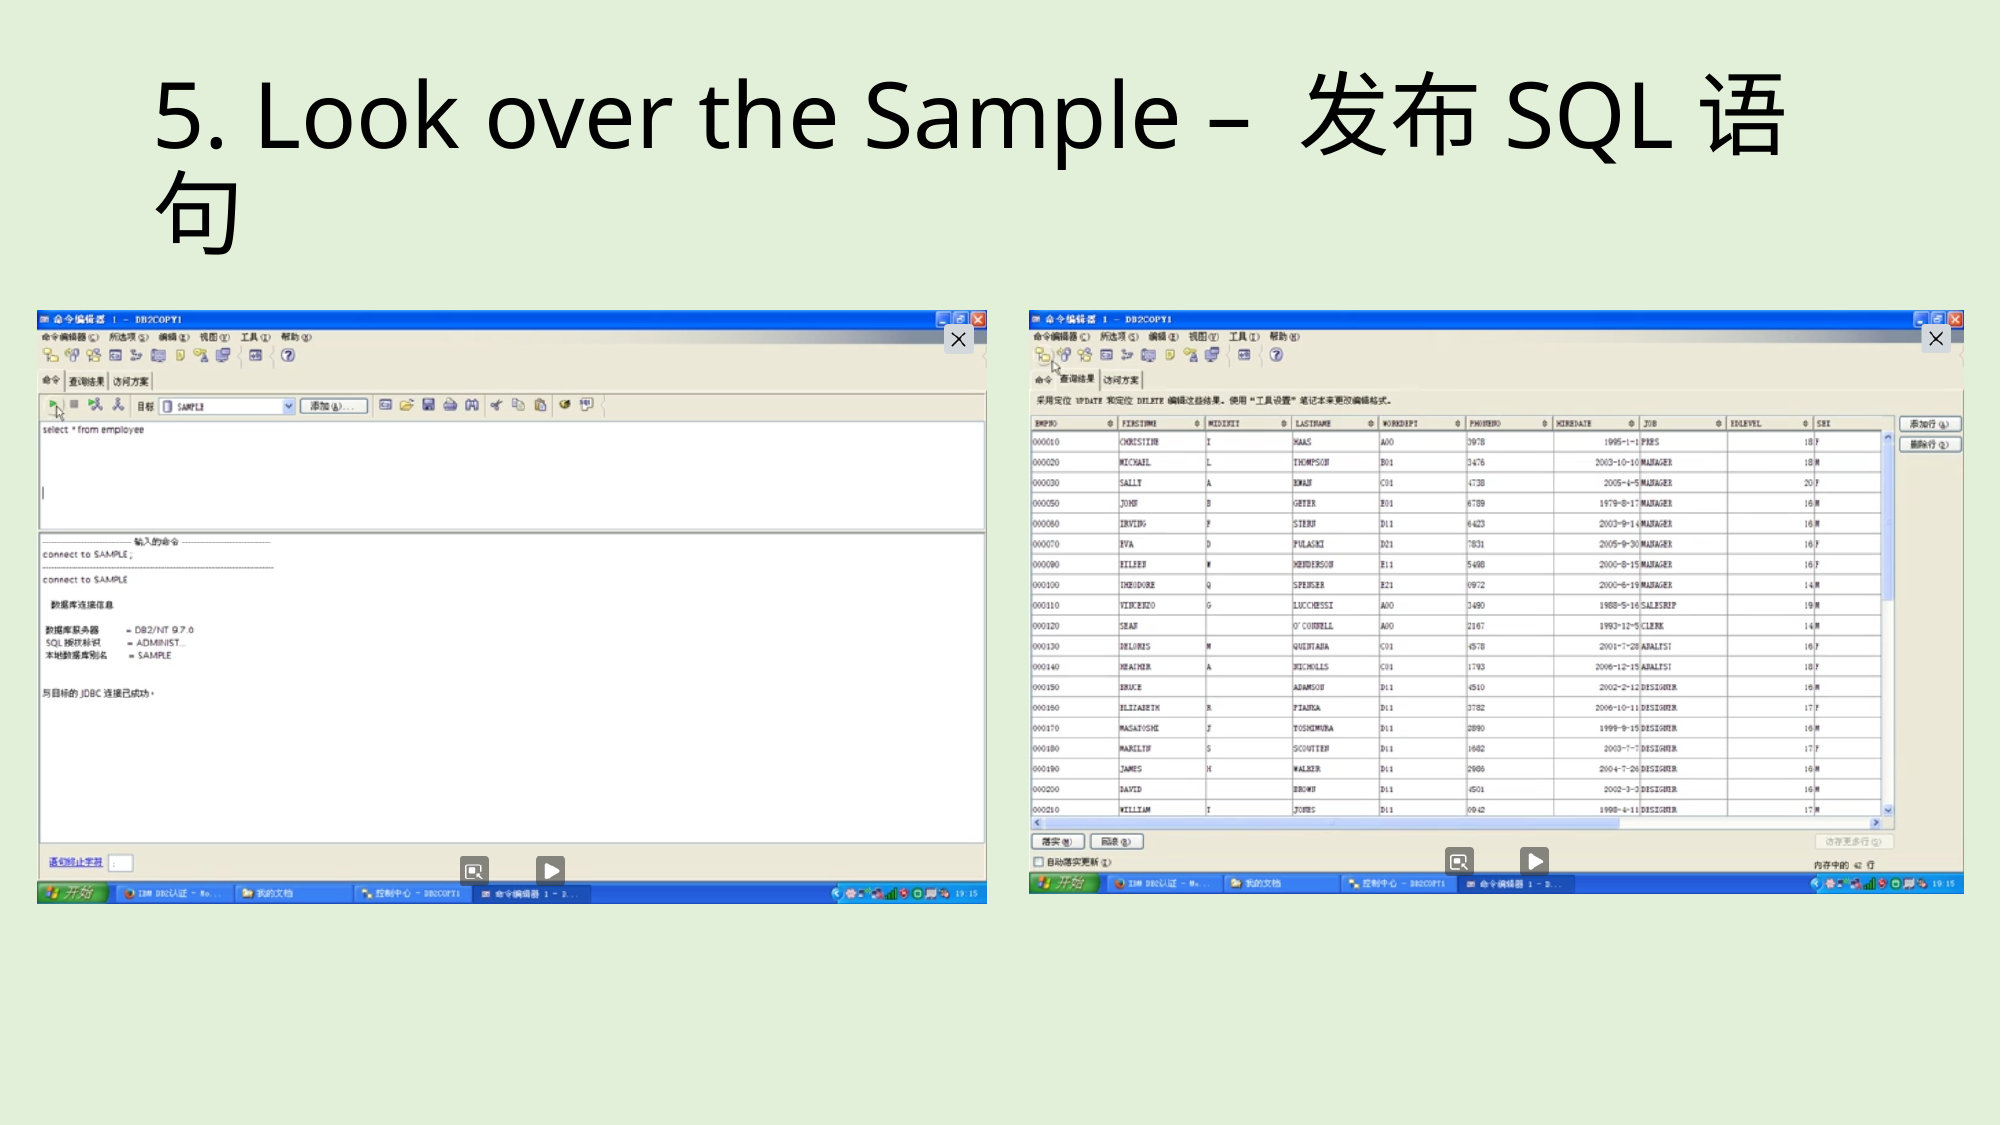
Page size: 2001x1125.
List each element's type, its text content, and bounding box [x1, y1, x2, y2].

title 5. Look over the Sample – 发布SQL语句 [137, 59, 1863, 278]
picture [37, 310, 987, 904]
picture [1029, 310, 1964, 895]
